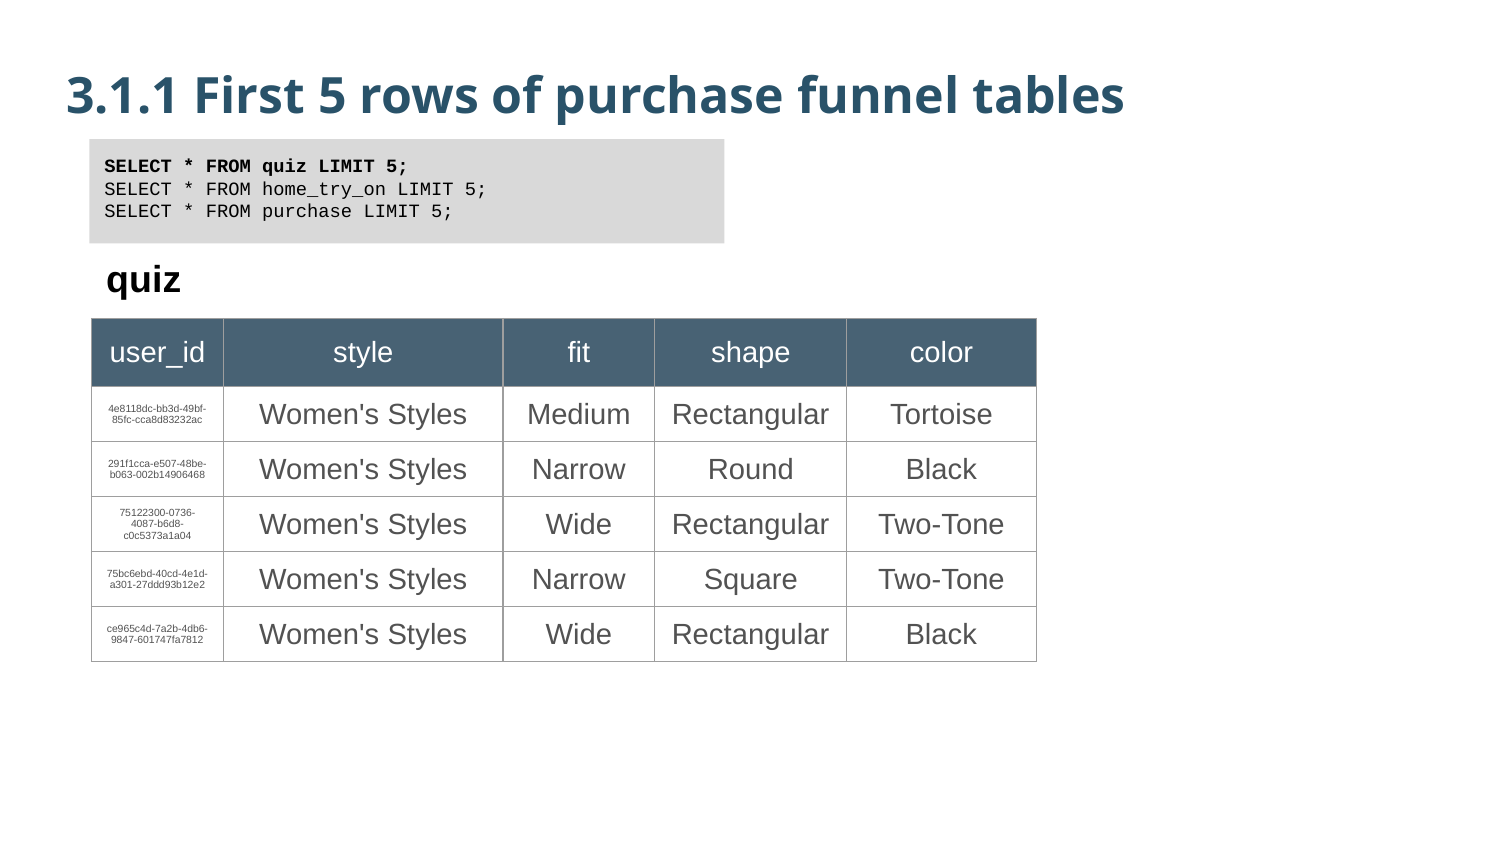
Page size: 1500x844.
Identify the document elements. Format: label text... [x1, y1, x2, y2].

table_cell Women's Styles [224, 552, 502, 606]
table_cell Women's Styles [224, 387, 502, 441]
table_cell 291f1cca-e507-48be-b063-002b14906468 [92, 442, 223, 496]
table_cell Rectangular [655, 387, 846, 441]
table_header shape [655, 319, 846, 386]
table_header user_id [92, 319, 223, 386]
table_header fit [504, 319, 654, 386]
table_cell Medium [504, 387, 654, 441]
table_cell Women's Styles [224, 497, 502, 551]
table_cell 4e8118dc-bb3d-49bf-85fc-cca8d83232ac [92, 387, 223, 441]
table_cell Narrow [504, 442, 654, 496]
table_cell Wide [504, 607, 654, 661]
table_cell Black [847, 442, 1036, 496]
table_cell Tortoise [847, 387, 1036, 441]
table_cell Women's Styles [224, 442, 502, 496]
table_header color [847, 319, 1036, 386]
table_cell ce965c4d-7a2b-4db6-9847-601747fa7812 [92, 607, 223, 661]
table_cell Square [655, 552, 846, 606]
table_header style [224, 319, 502, 386]
table_cell Wide [504, 497, 654, 551]
table_cell Rectangular [655, 607, 846, 661]
table_cell Two-Tone [847, 552, 1036, 606]
table_cell Two-Tone [847, 497, 1036, 551]
table_cell Black [847, 607, 1036, 661]
text_box quiz [91, 247, 253, 308]
table_cell Narrow [504, 552, 654, 606]
table_cell Women's Styles [224, 607, 502, 661]
table_cell 75122300-0736-4087-b6d8-c0c5373a1a04 [92, 497, 223, 551]
table_cell Rectangular [655, 497, 846, 551]
text_box 3.1.1 First 5 rows of purchase funnel tables [51, 22, 1449, 139]
table_cell 75bc6ebd-40cd-4e1d-a301-27ddd93b12e2 [92, 552, 223, 606]
text_box SELECT * FROM quiz LIMIT 5; SELECT * FROM home_try_on LIMIT 5; SELECT * FROM purchase LIMIT 5; [89, 139, 725, 244]
table_cell Round [655, 442, 846, 496]
